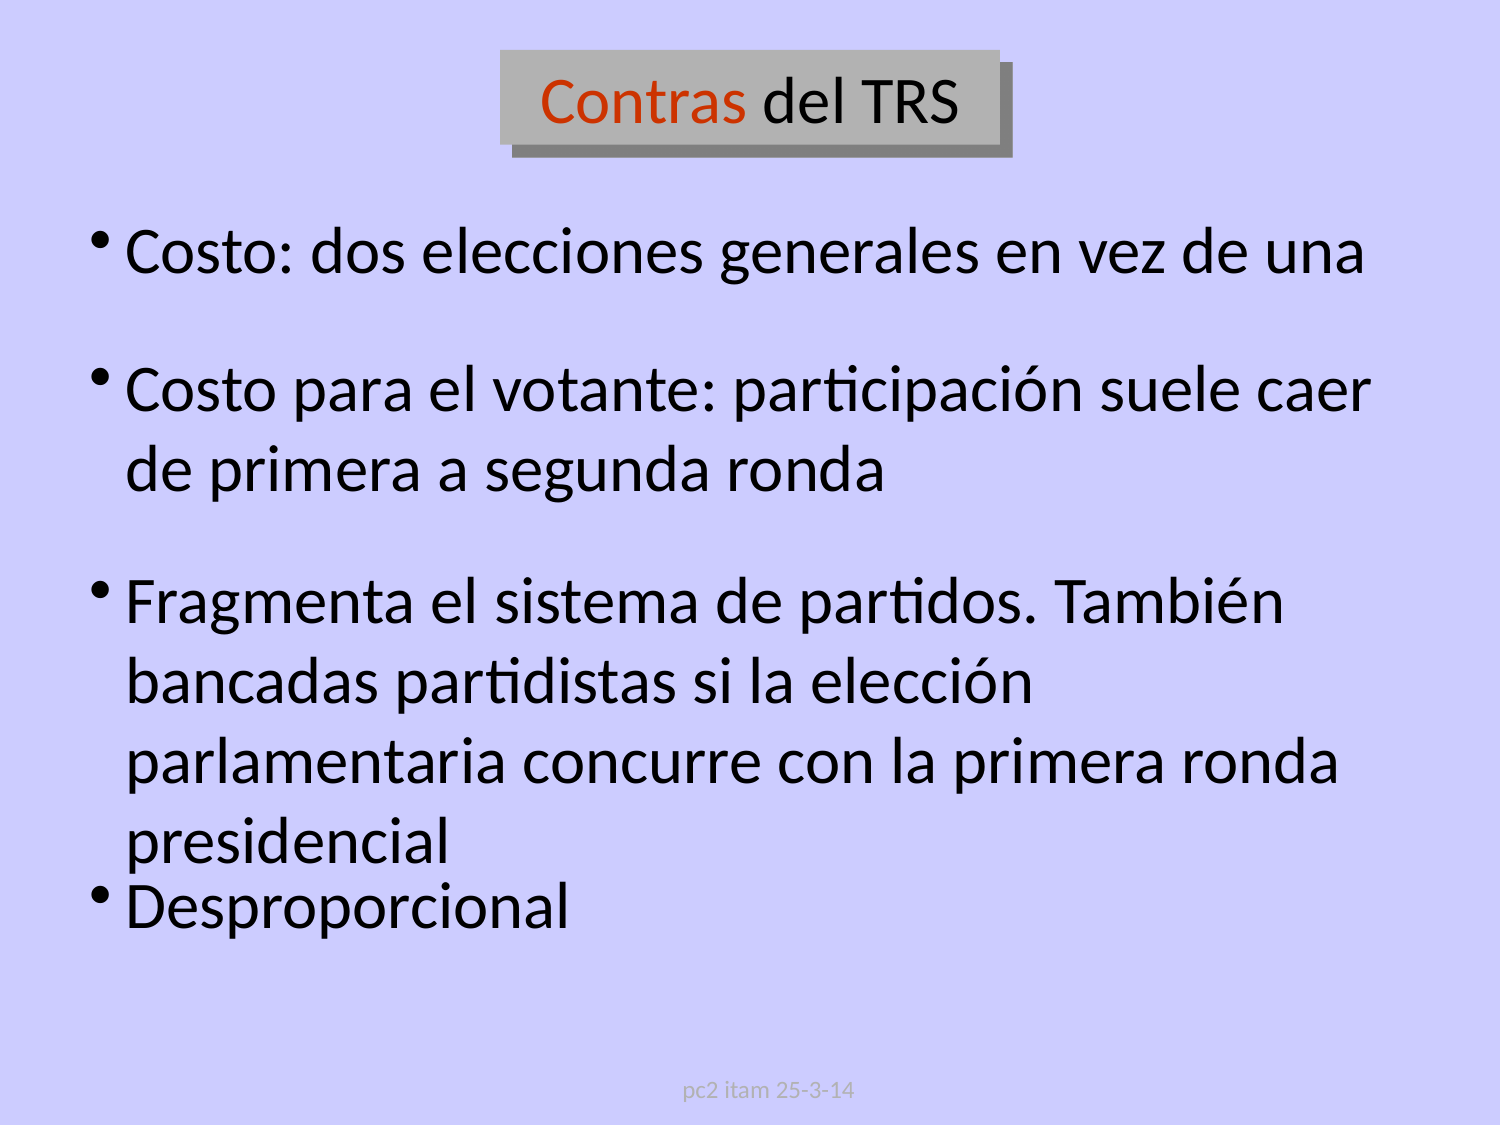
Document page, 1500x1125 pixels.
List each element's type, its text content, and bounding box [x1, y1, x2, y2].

text_box Desproporcional [74, 854, 1438, 950]
text_box Costo para el votante: participación suele caer de primera a segunda ronda [74, 337, 1438, 513]
text_box Costo: dos elecciones generales en vez de una [74, 199, 1438, 295]
text_box Fragmenta el sistema de partidos. También bancadas partidistas si la elección parlamentaria concurre con la primera ronda presidencial [74, 549, 1438, 854]
text_box Contras del TRS [500, 49, 1000, 145]
